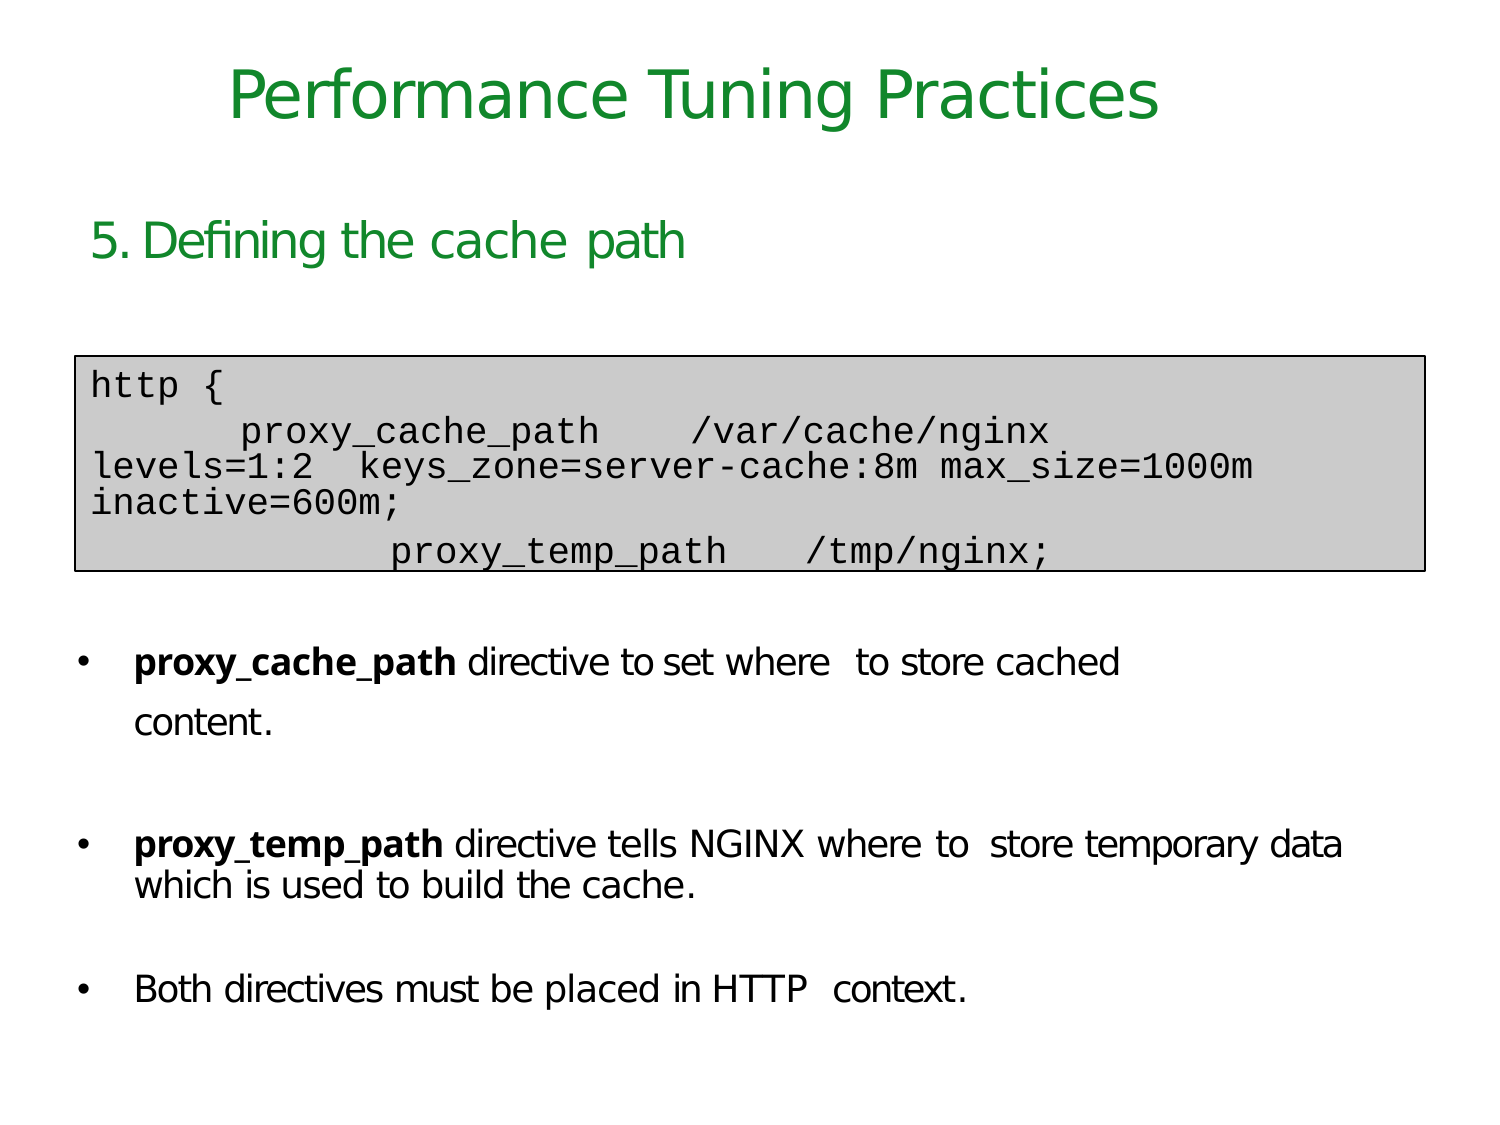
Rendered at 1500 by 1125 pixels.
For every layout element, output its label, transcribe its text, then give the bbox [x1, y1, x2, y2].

text_box proxy_cache_path directive to set where to store cached content. proxy_temp_path directive tells NGINX where to store temporary data which is used to build the cache. Both directives must be placed in HTTP context. [74, 612, 1389, 1011]
title 5. Deﬁning the cache path [87, 206, 822, 356]
text_box http { proxy_cache_path /var/cache/nginx levels=1:2 keys_zone=server-cache:8m max_size=1000m inactive=600m; proxy_temp_path /tmp/nginx; [74, 356, 1425, 572]
text_box Performance Tuning Practices [225, 50, 1218, 132]
